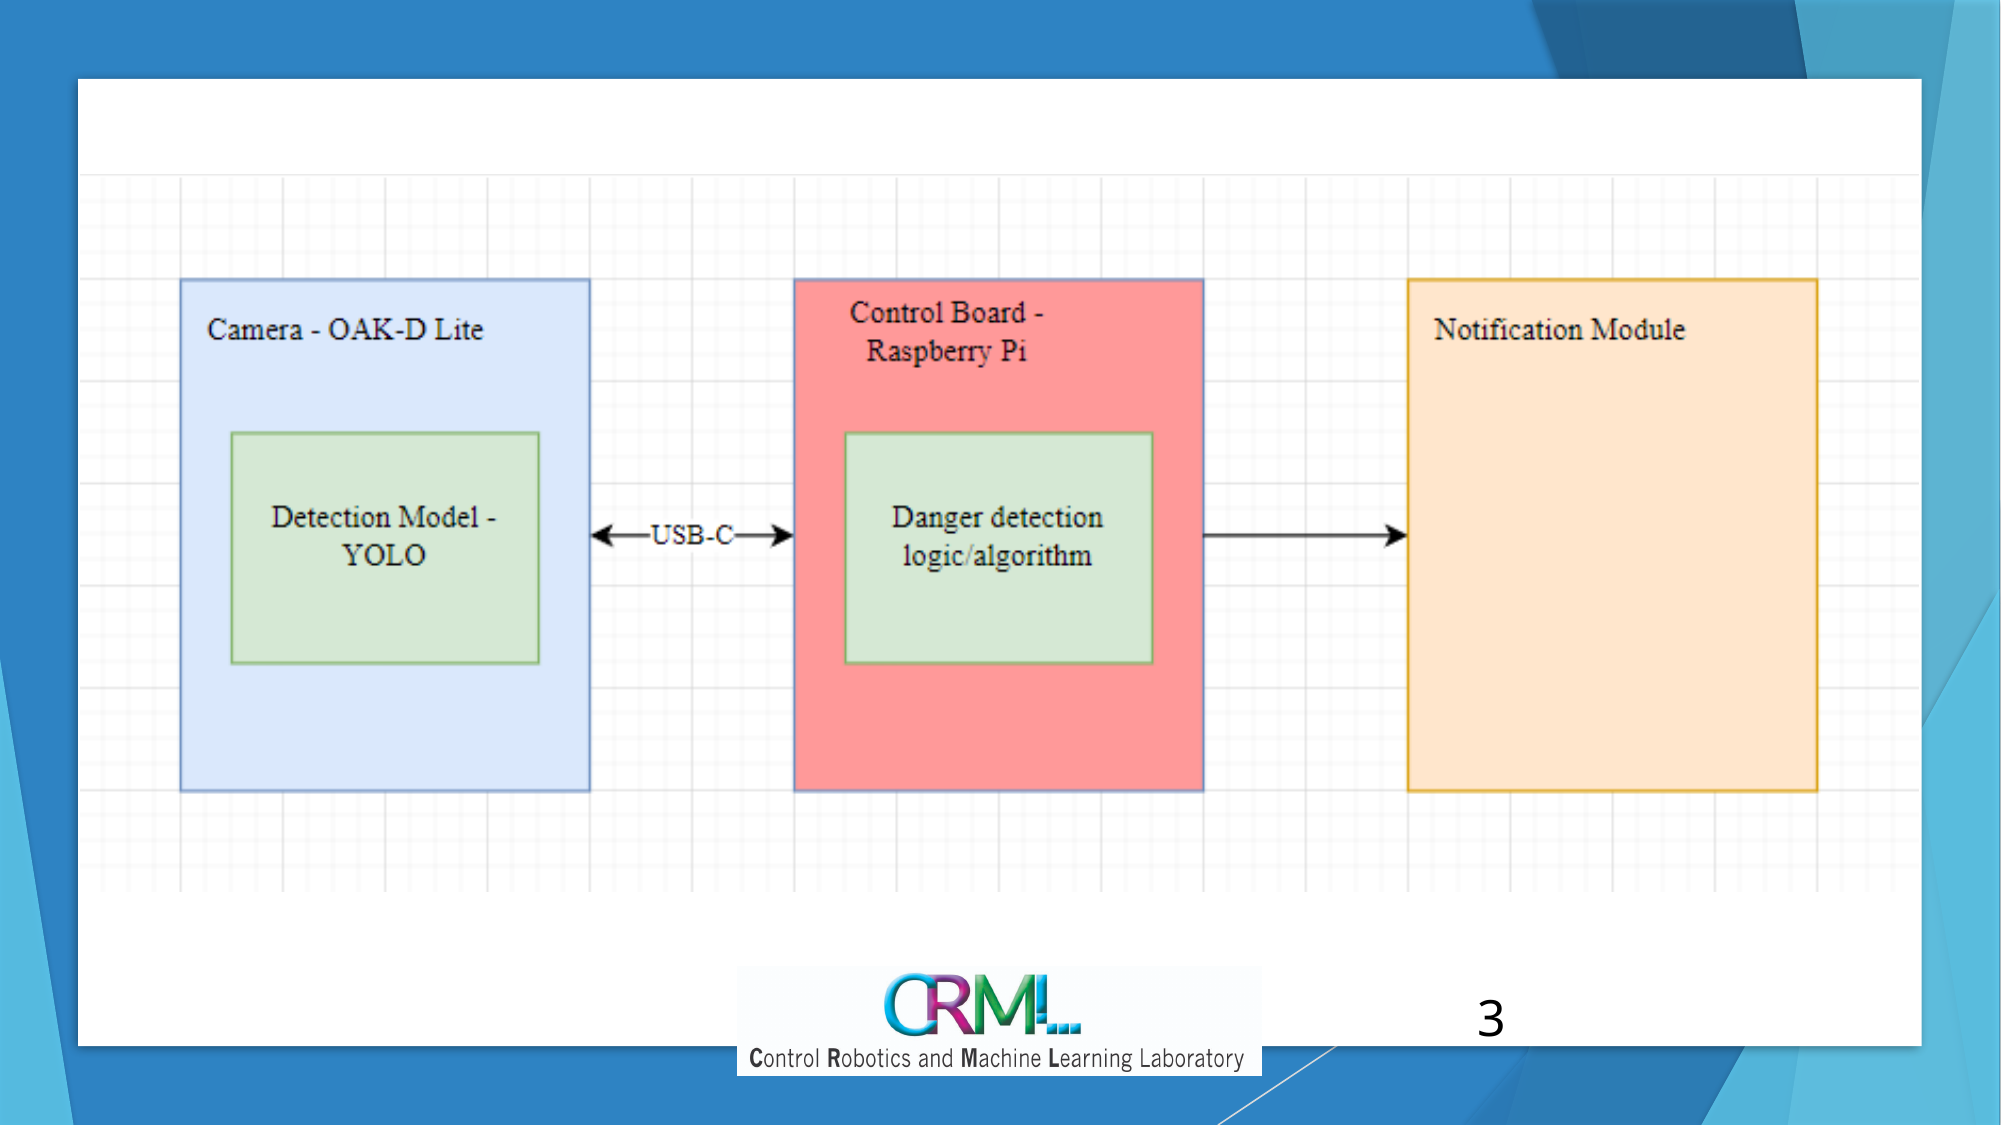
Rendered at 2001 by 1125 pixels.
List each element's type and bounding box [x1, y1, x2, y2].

picture [737, 965, 1263, 1077]
picture [79, 174, 1920, 893]
text_box [0, 0, 2000, 1125]
